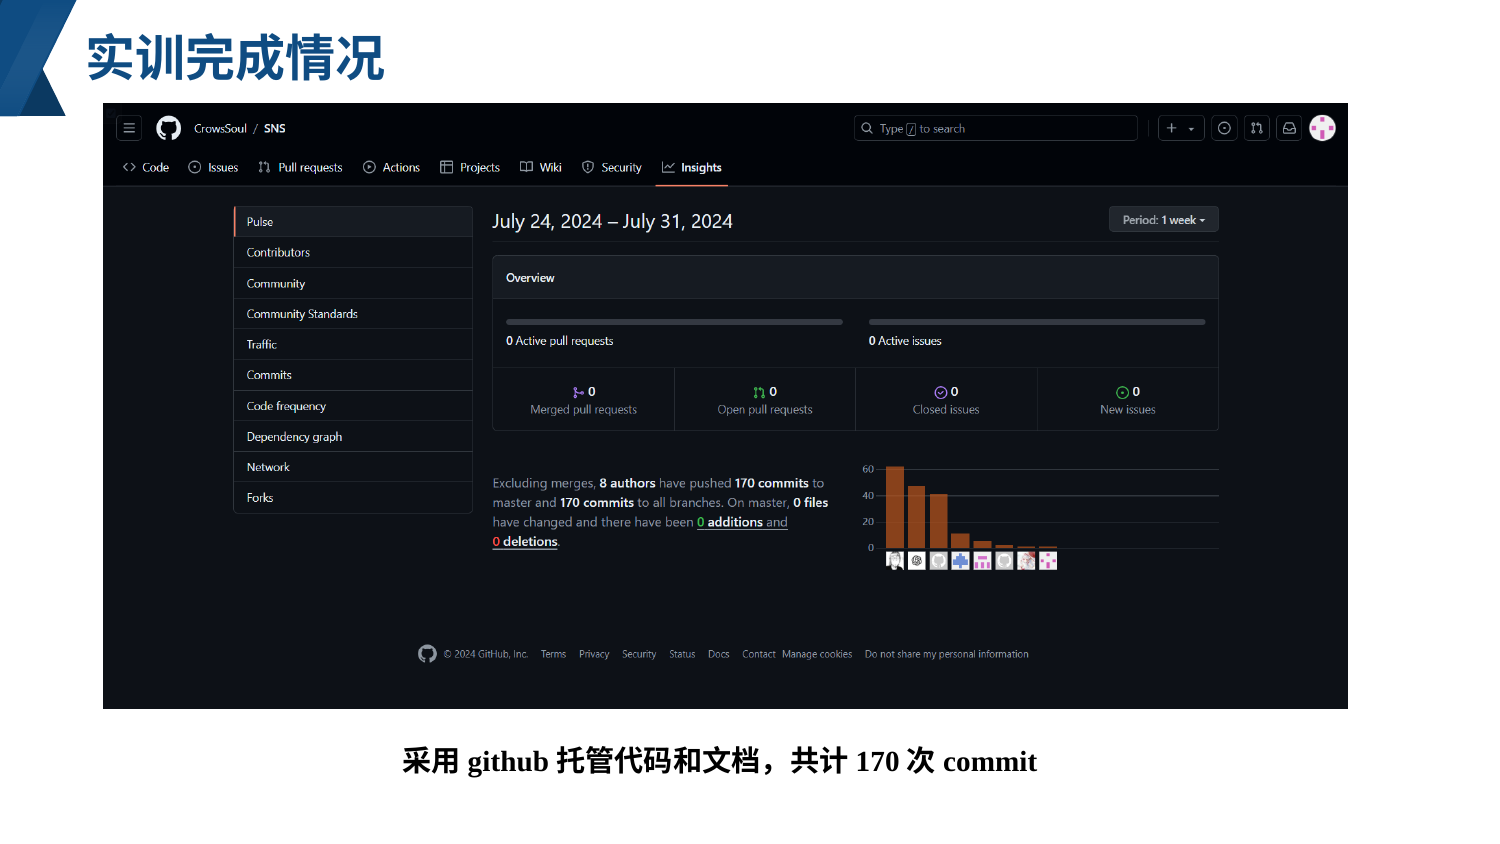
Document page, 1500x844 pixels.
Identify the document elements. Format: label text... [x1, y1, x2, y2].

text_box 采用github托管代码和文档，共计170次commit [387, 717, 1138, 785]
text_box 实训完成情况 [70, 18, 401, 94]
picture [103, 103, 1348, 709]
